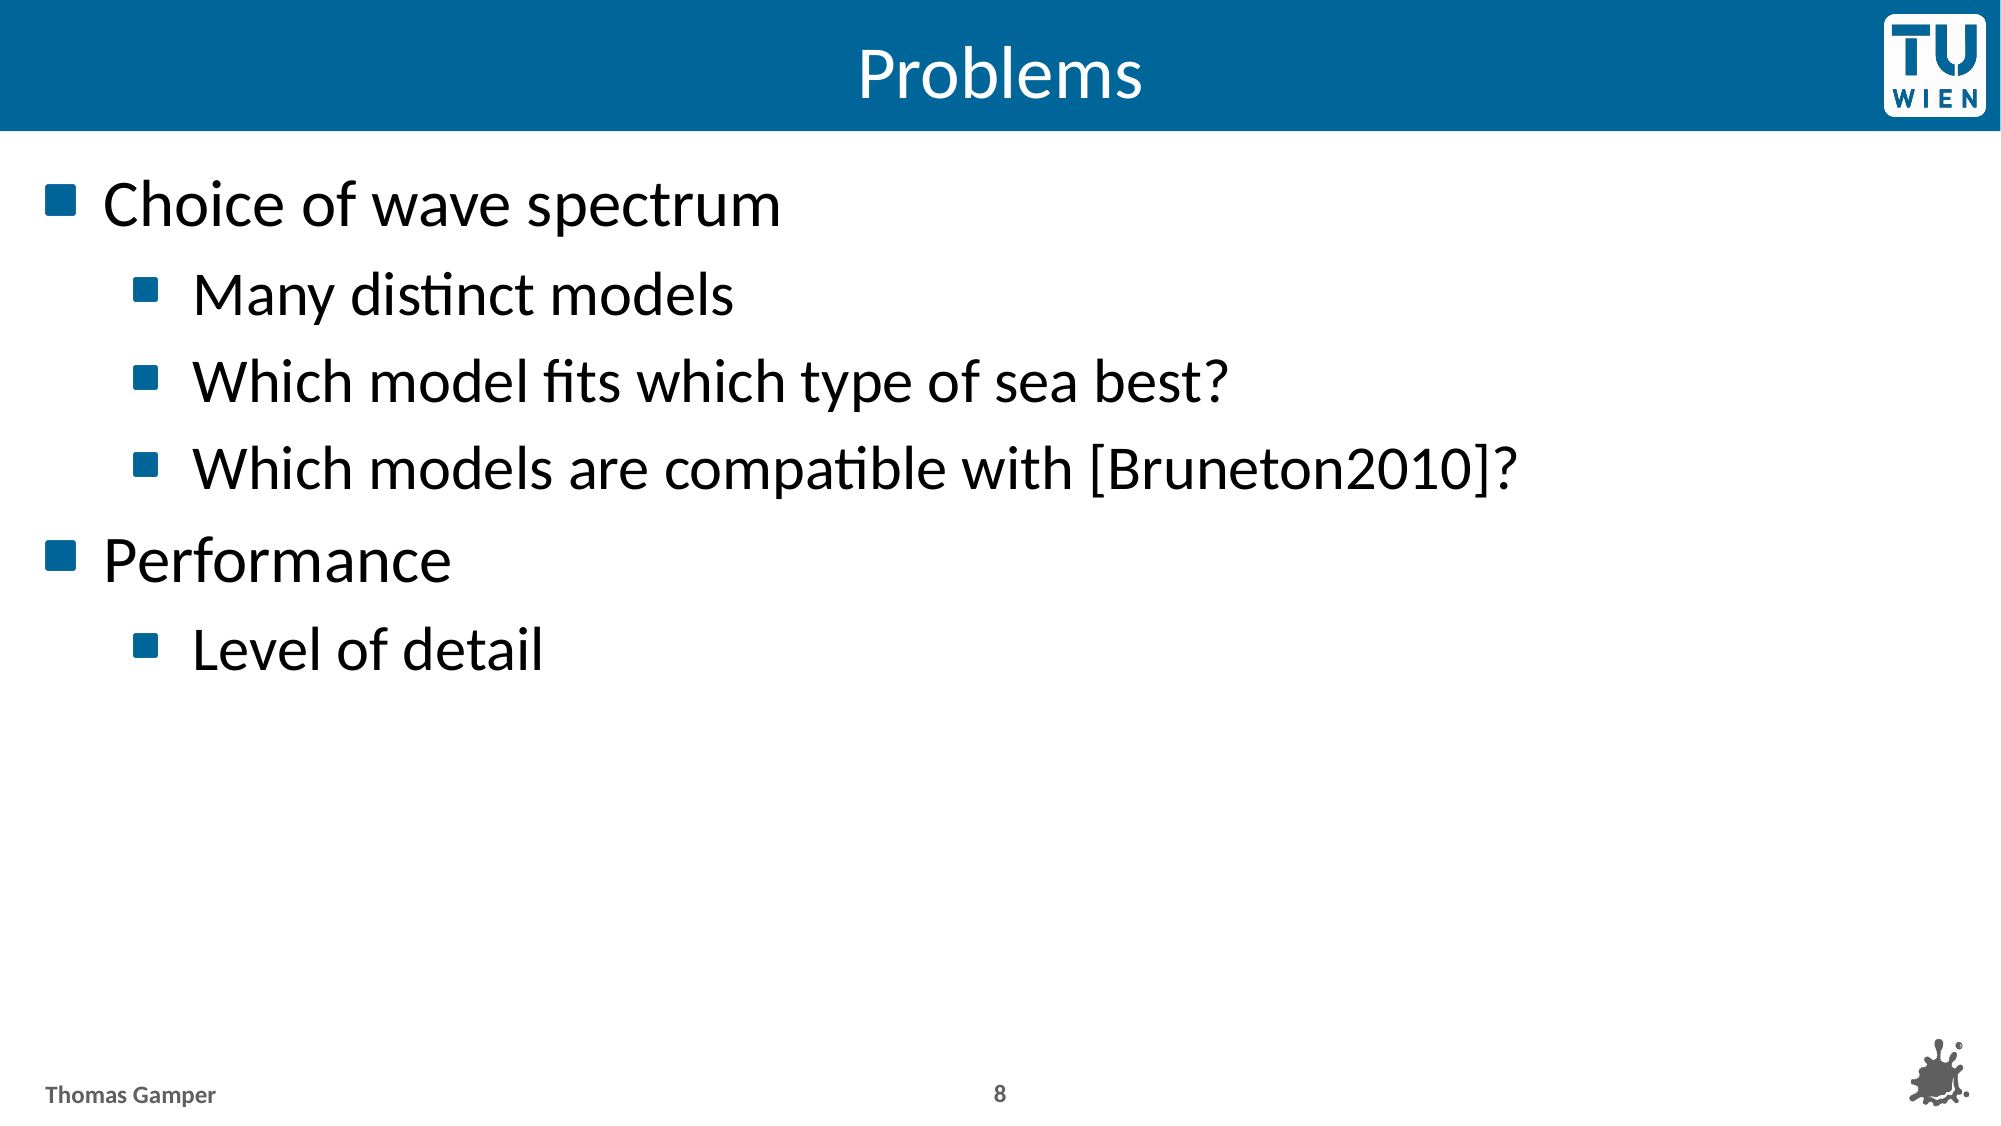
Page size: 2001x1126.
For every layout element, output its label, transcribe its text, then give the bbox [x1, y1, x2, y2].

picture [1885, 15, 1985, 116]
title Problems [137, 6, 1863, 132]
footer Thomas Gamper [25, 1068, 837, 1119]
slide_number 8 [881, 1067, 1119, 1119]
list Choice of wave spectrum Many distinct models Which model fits which type of sea best? Which models are compatible with [Bruneton2010]? Performance Level of detail [25, 149, 1970, 1049]
